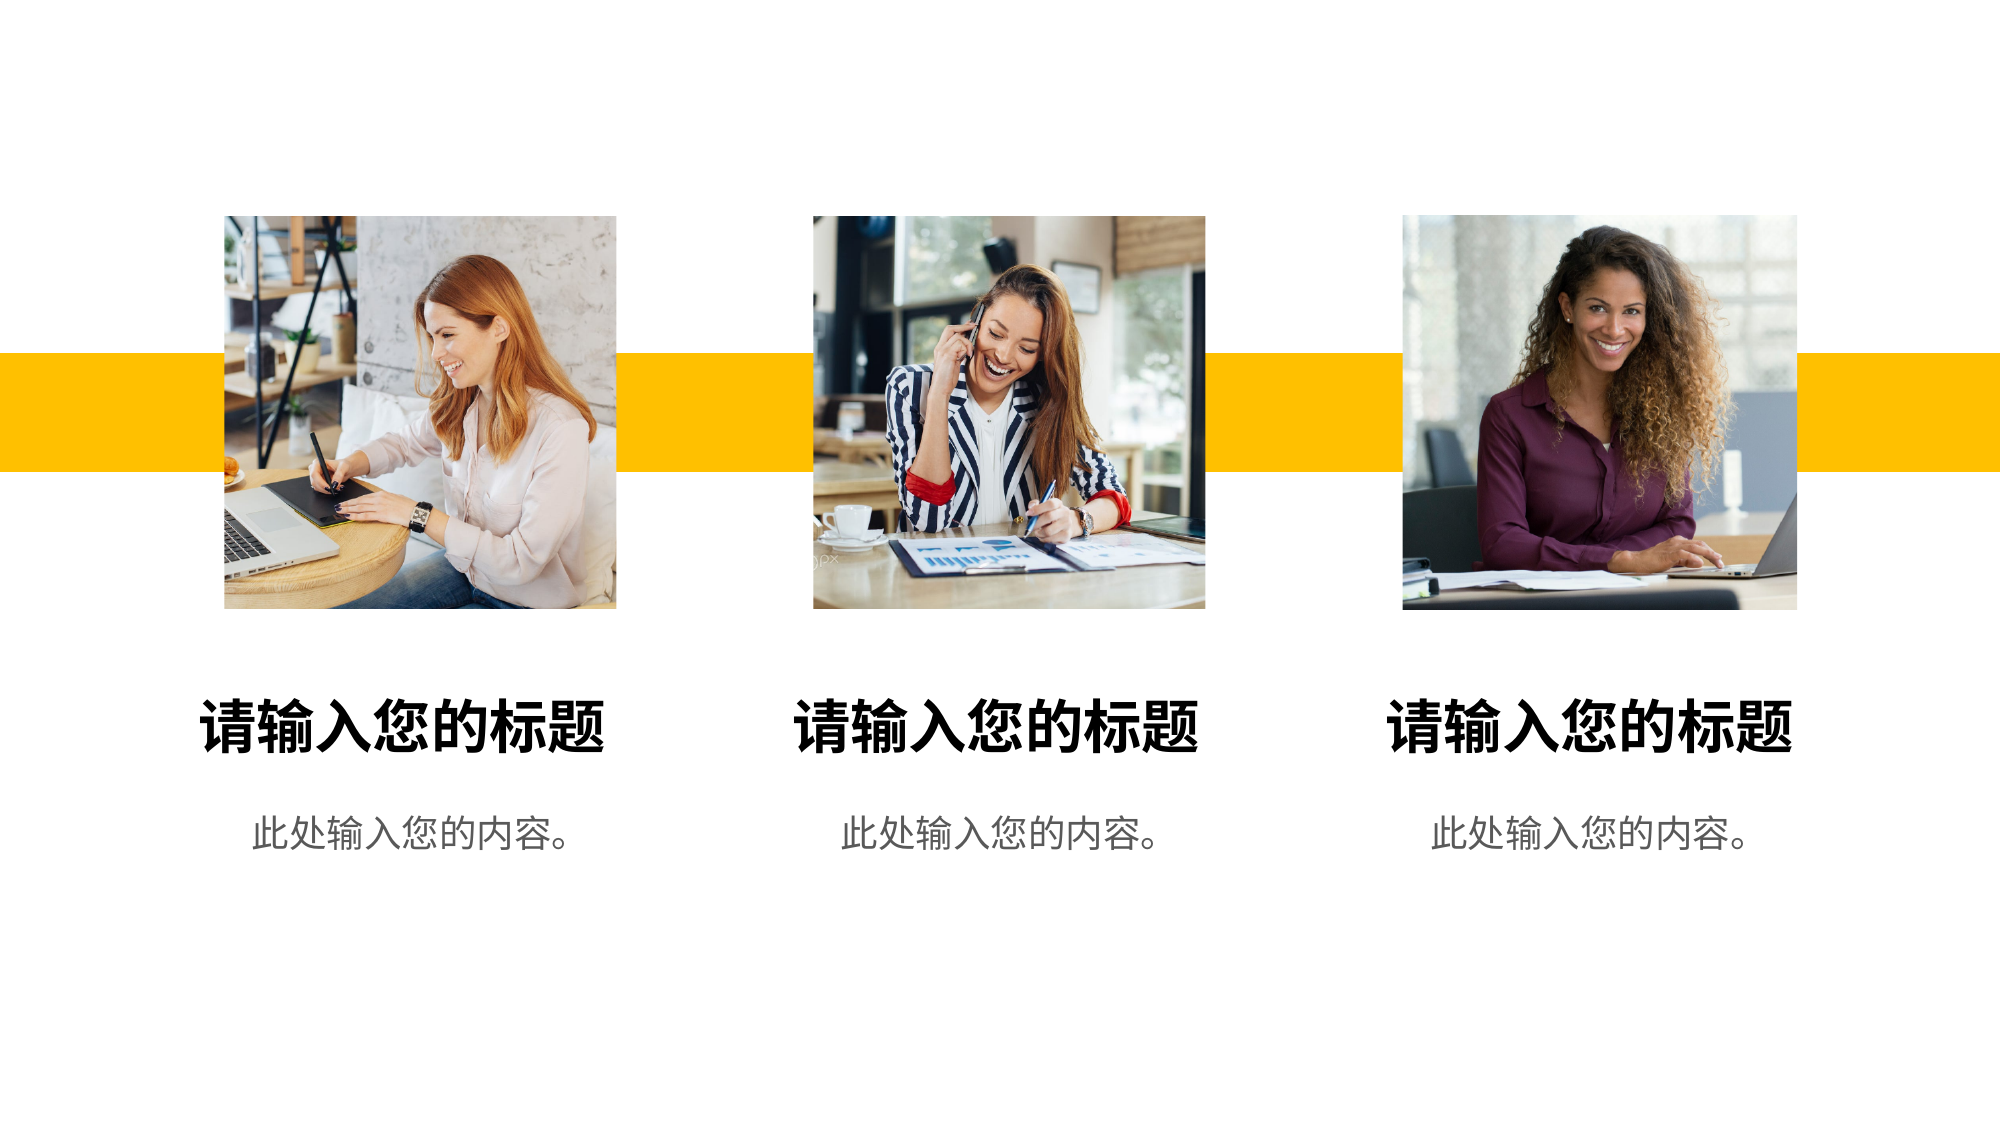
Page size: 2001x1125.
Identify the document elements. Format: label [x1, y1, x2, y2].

text_box [1273, 352, 1335, 473]
text_box [1335, 215, 1862, 864]
text_box [157, 216, 684, 864]
text_box [746, 216, 1273, 864]
text_box [0, 352, 157, 473]
text_box [1862, 352, 2000, 473]
text_box [684, 352, 746, 473]
